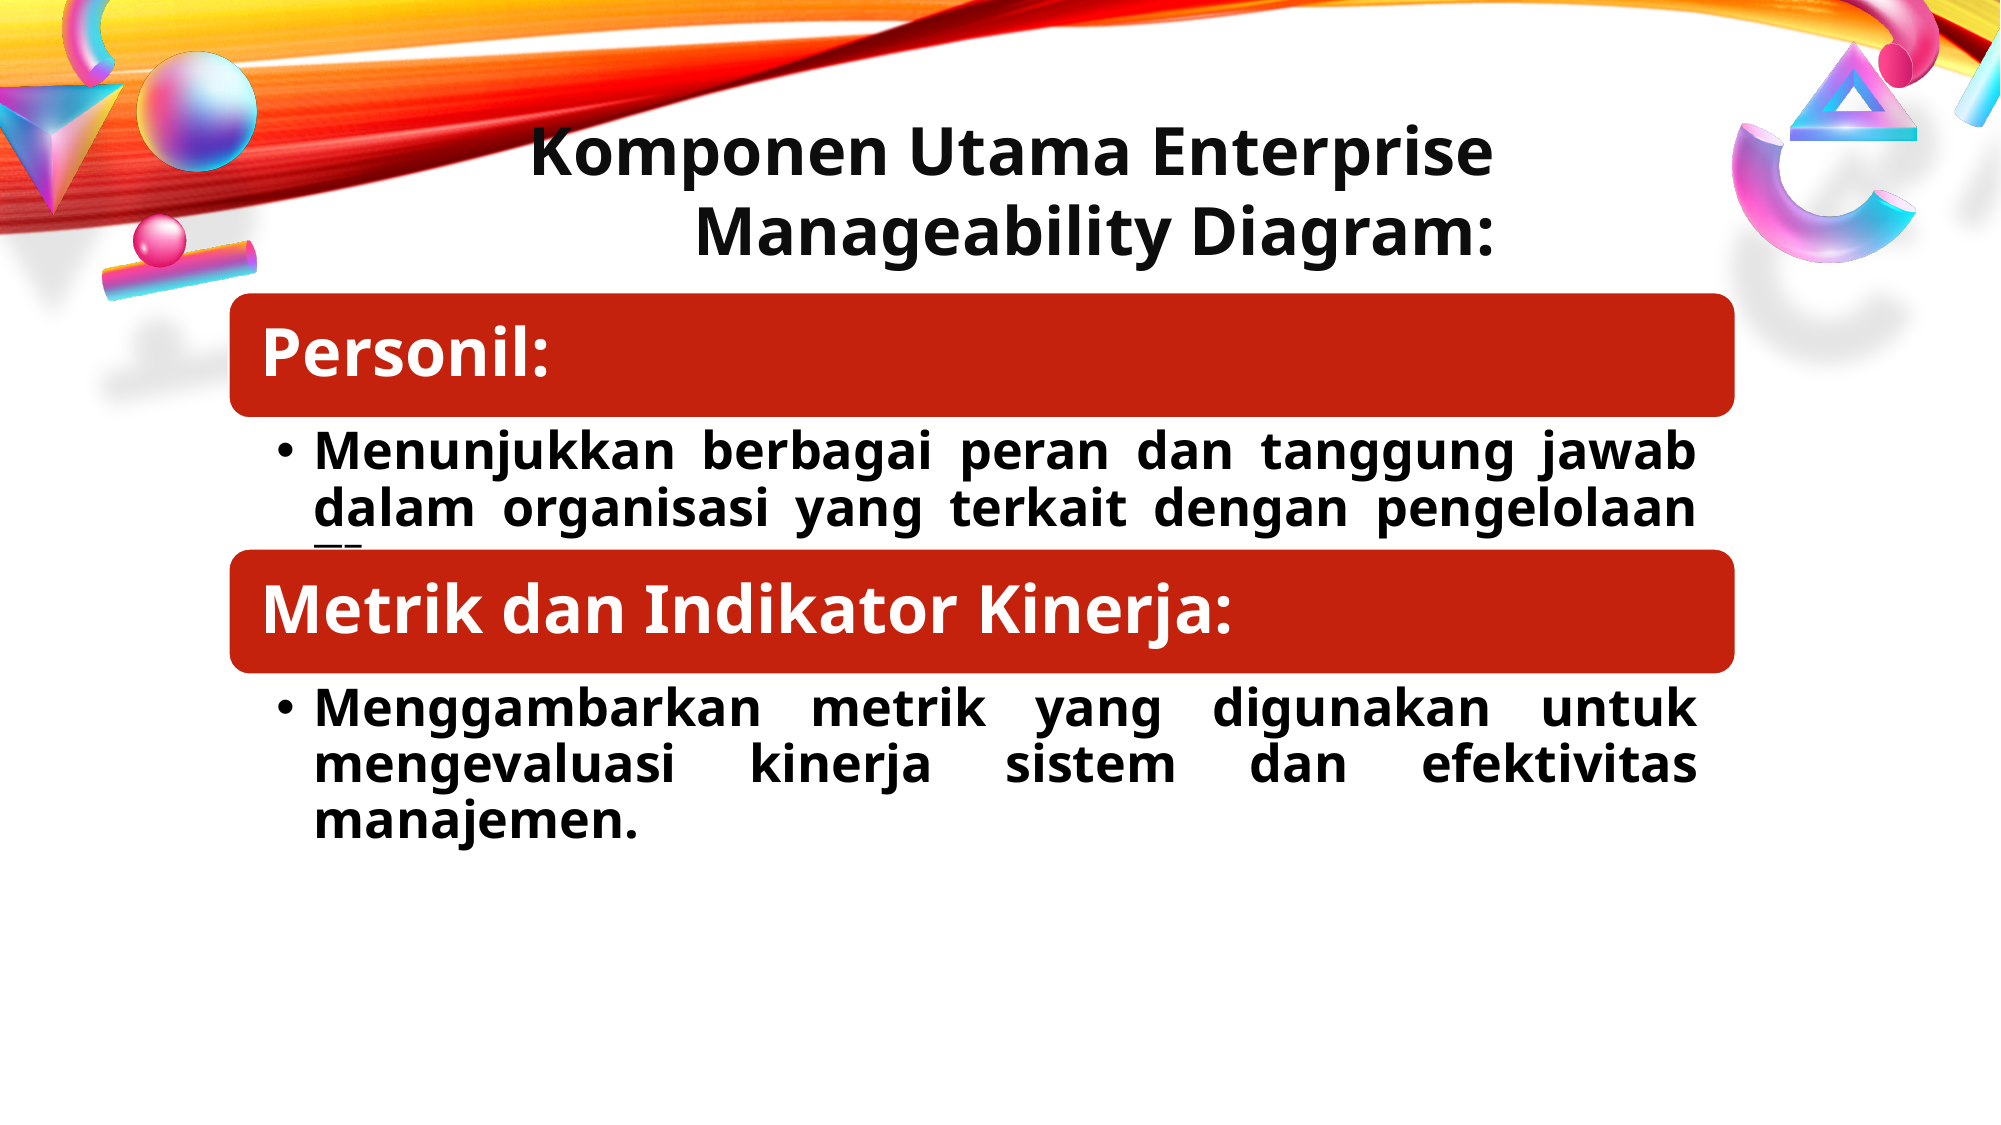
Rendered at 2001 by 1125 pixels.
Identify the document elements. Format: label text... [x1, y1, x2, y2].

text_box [228, 278, 1736, 879]
picture [0, 0, 2000, 301]
text_box Komponen Utama Enterprise Manageability Diagram: [489, 101, 1511, 277]
